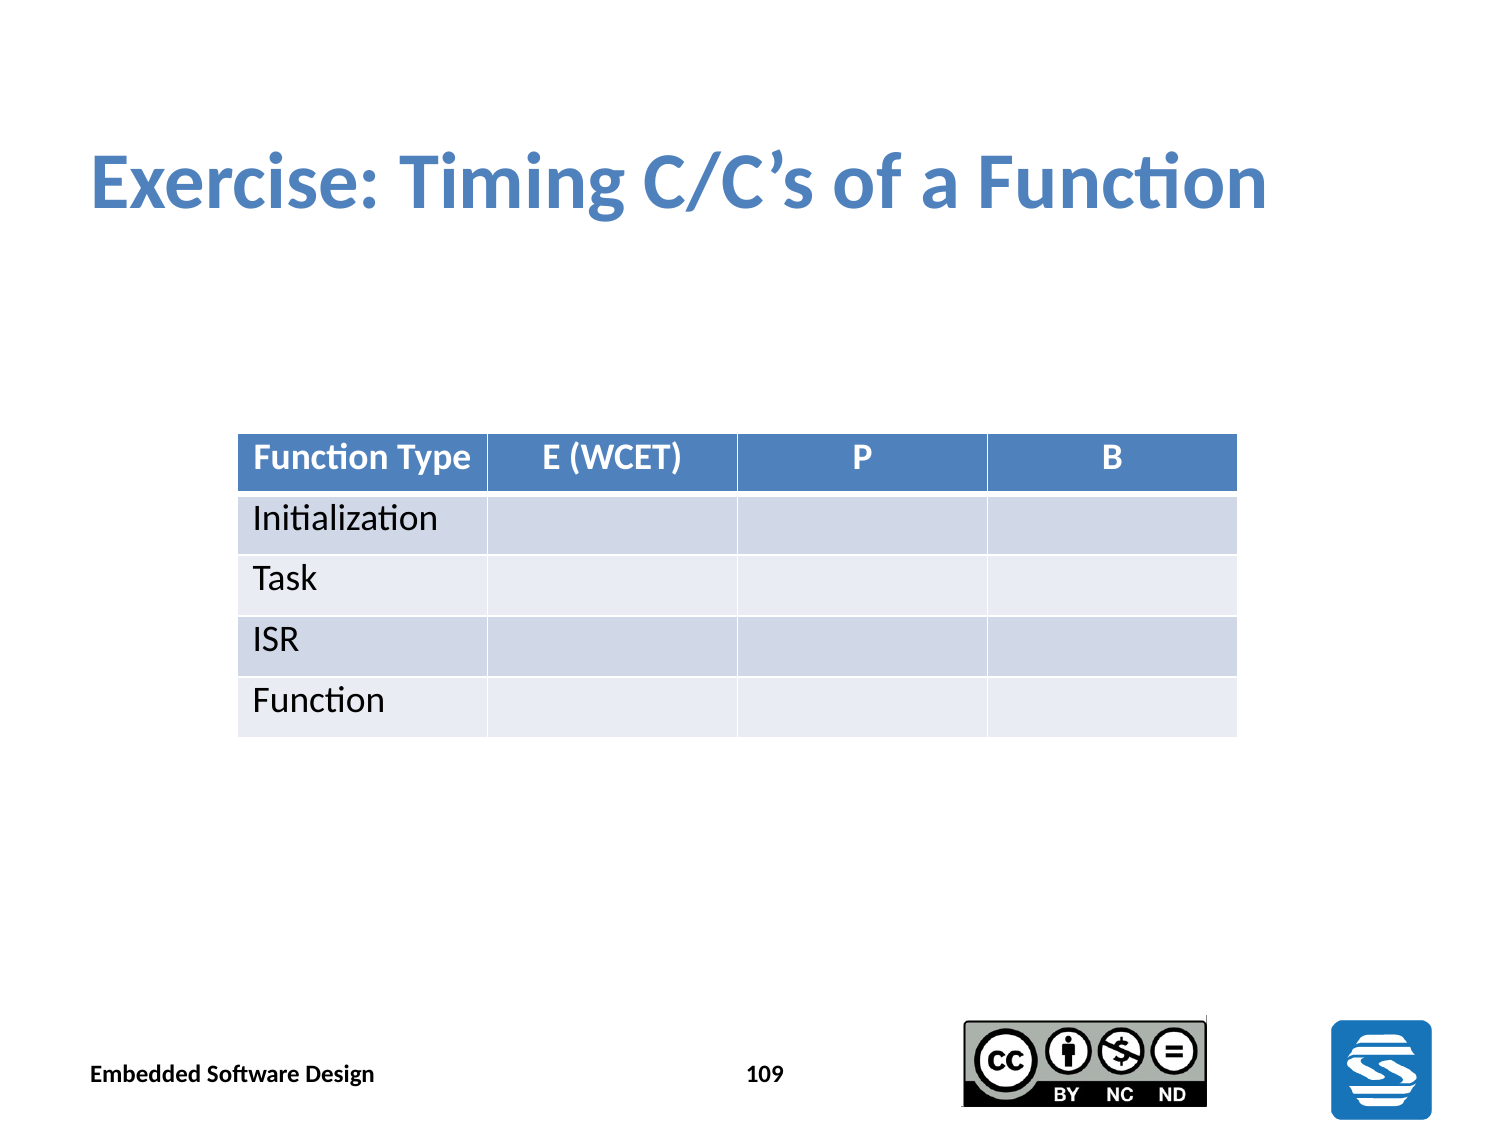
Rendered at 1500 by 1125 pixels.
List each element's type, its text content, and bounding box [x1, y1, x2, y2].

table_header E (WCET) [488, 434, 737, 491]
table_cell [738, 556, 987, 615]
table_cell [738, 497, 987, 554]
table_header Function Type [238, 434, 487, 491]
table_cell [488, 497, 737, 554]
table_cell [488, 617, 737, 676]
picture [961, 1015, 1207, 1107]
picture [1331, 1020, 1432, 1120]
table_cell [988, 497, 1237, 554]
table_cell Initialization [238, 497, 487, 554]
table_header B [988, 434, 1237, 491]
table_cell [488, 556, 737, 615]
table_header P [738, 434, 987, 491]
table_cell Task [238, 556, 487, 615]
slide_number 109 [676, 1042, 854, 1103]
table_cell [488, 678, 737, 737]
footer Embedded Software Design [75, 1042, 607, 1103]
title Exercise: Timing C/C’s of a Function [75, 45, 1425, 233]
table_cell Function [238, 678, 487, 737]
table_cell [988, 556, 1237, 615]
table_cell [988, 678, 1237, 737]
table_cell [738, 617, 987, 676]
table_cell [738, 678, 987, 737]
table_cell ISR [238, 617, 487, 676]
table_cell [988, 617, 1237, 676]
